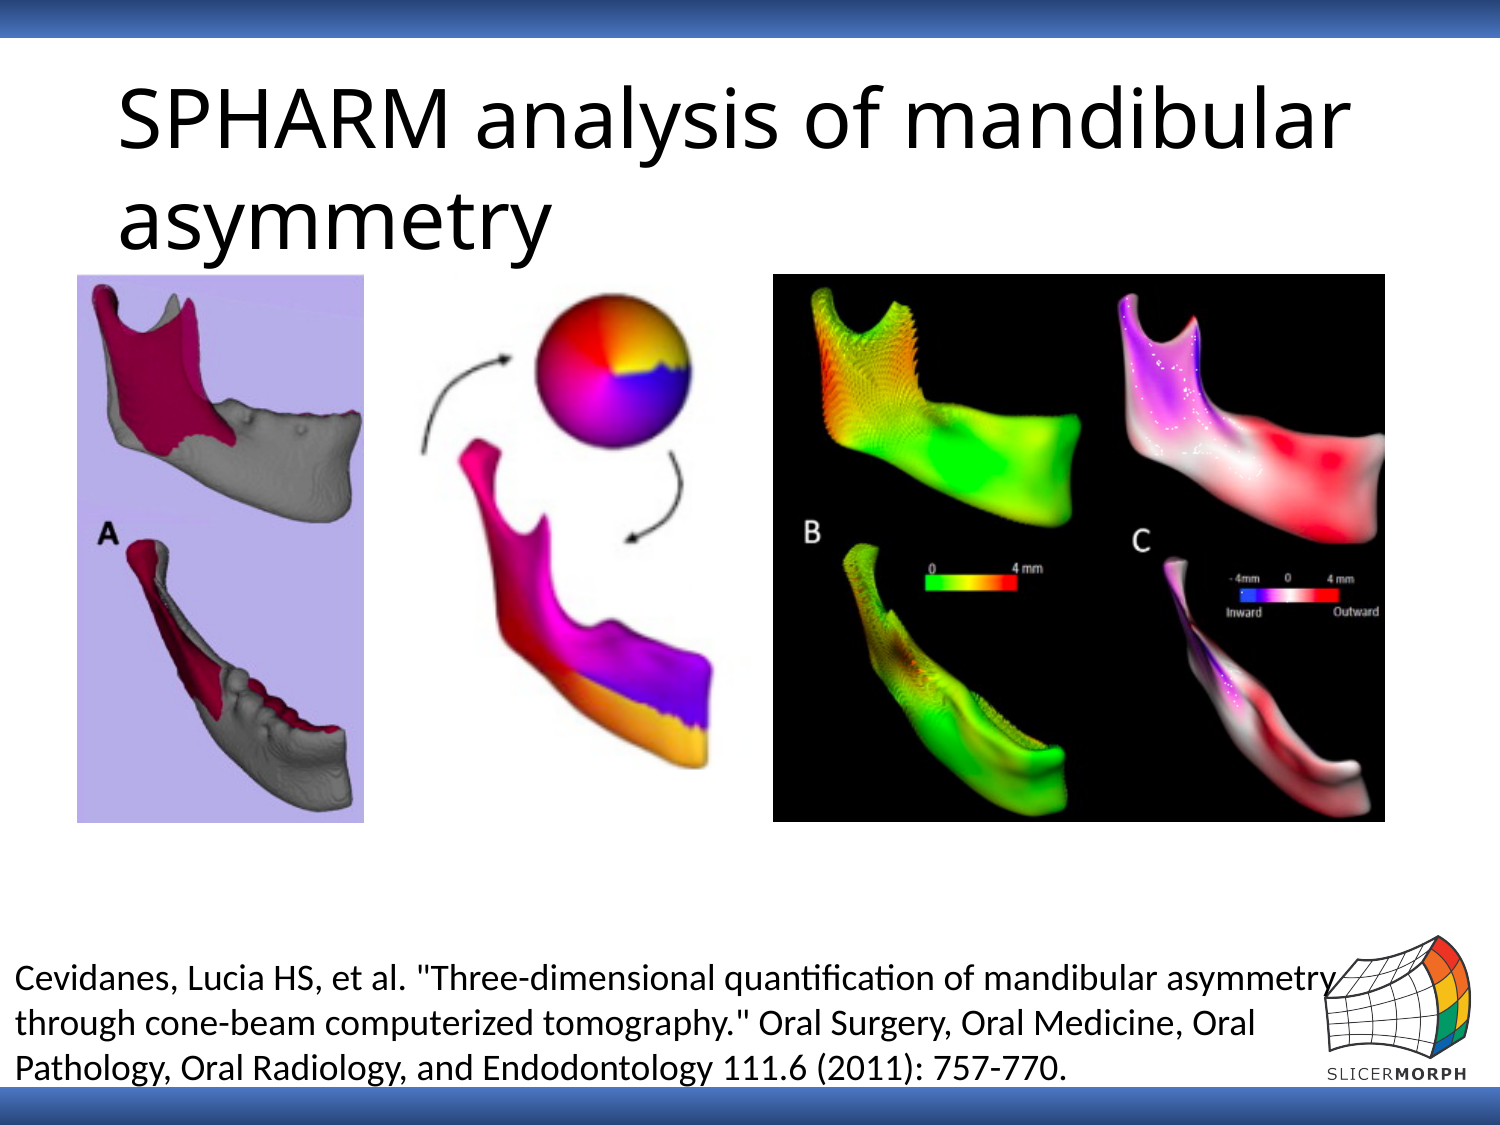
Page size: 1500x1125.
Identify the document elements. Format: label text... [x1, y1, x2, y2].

picture [384, 272, 1385, 825]
picture [77, 274, 364, 823]
picture [1285, 927, 1500, 1087]
text_box SPHARM analysis of mandibular asymmetry [103, 59, 1397, 278]
text_box Cevidanes, Lucia HS, et al. "Three-dimensional quantification of mandibular asymmetry through cone-beam computerized tomography." Oral Surgery, Oral Medicine, Oral Pathology, Oral Radiology, and Endodontology 111.6 (2011): 757-770. [0, 946, 1364, 1096]
